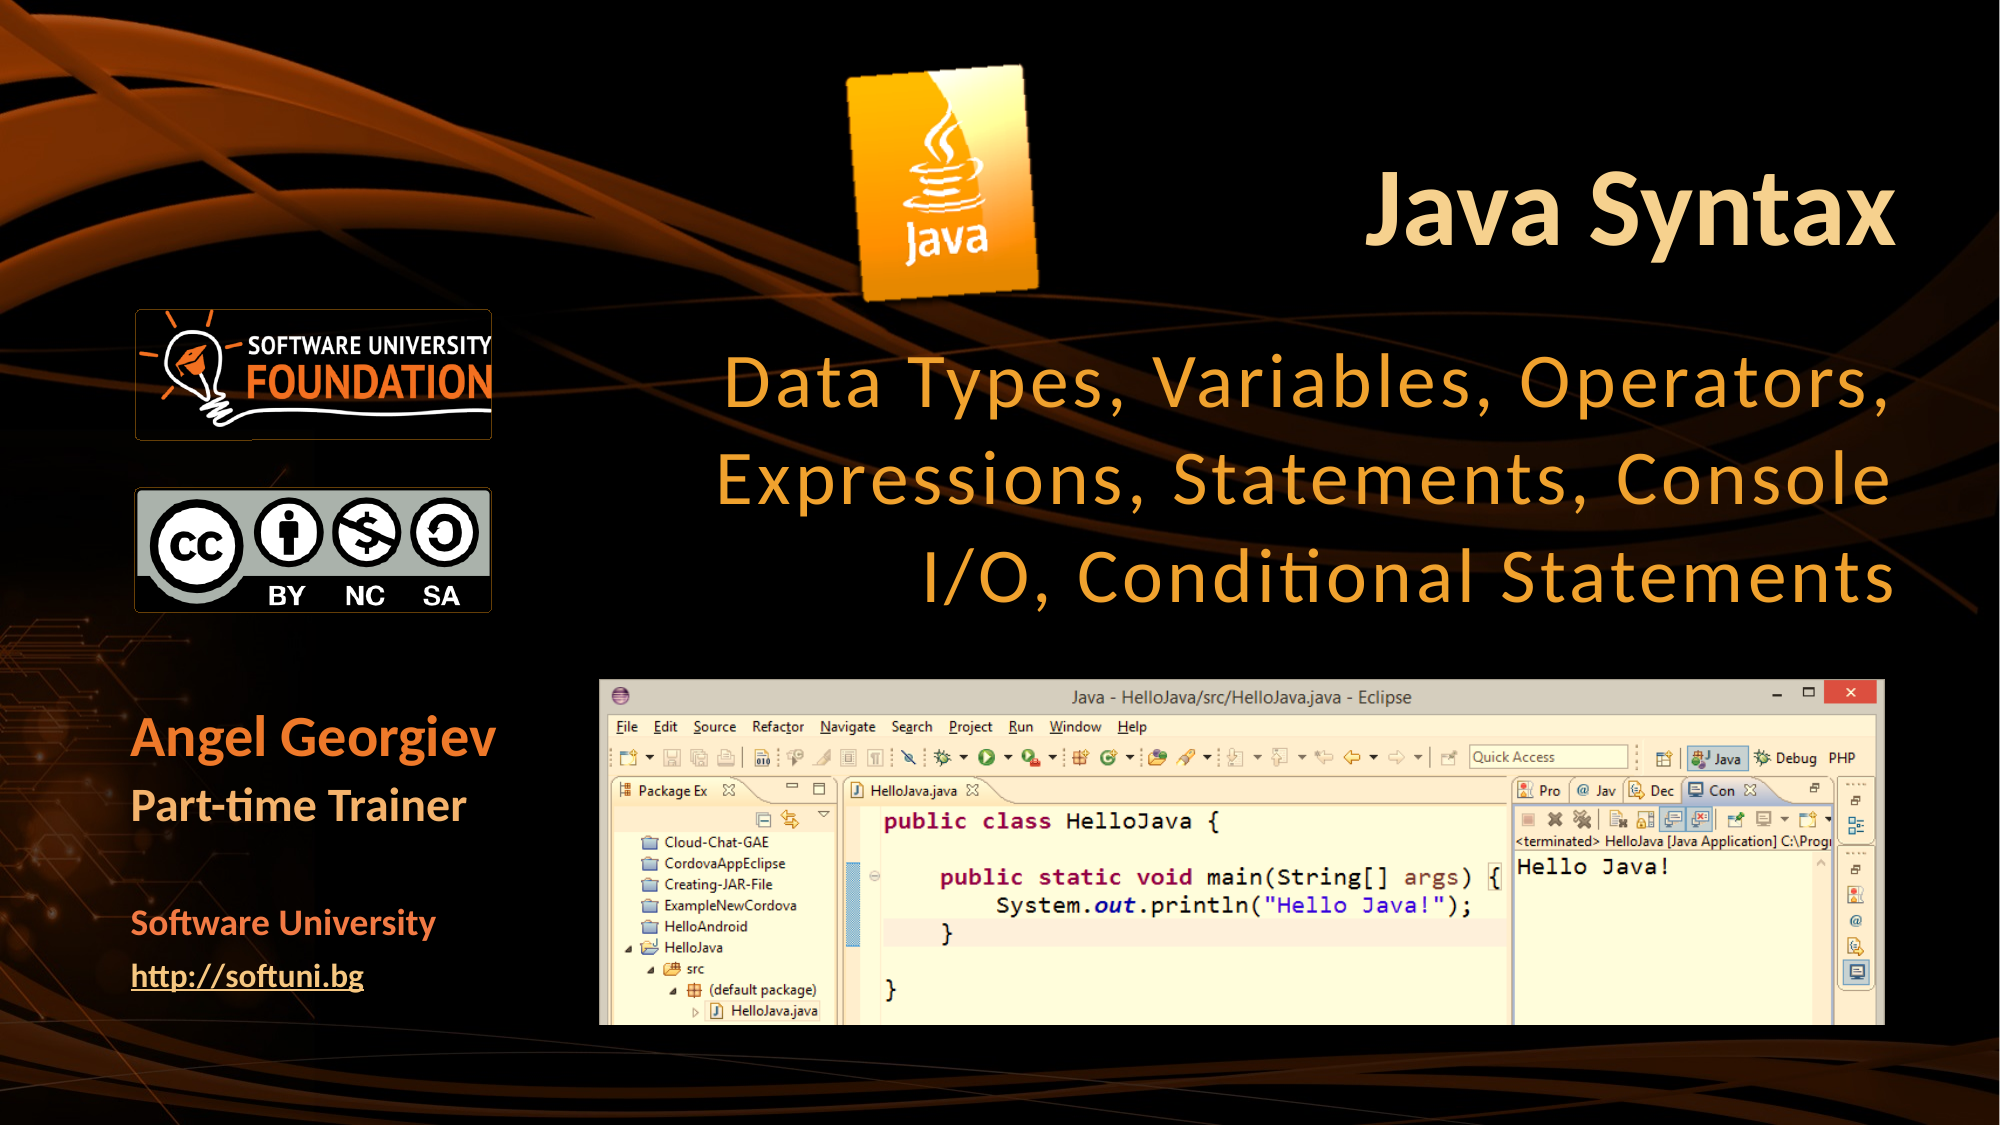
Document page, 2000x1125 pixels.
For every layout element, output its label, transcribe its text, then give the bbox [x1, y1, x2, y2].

subtitle Data Types, Variables, Operators, Expressions, Statements, Console I/O, Conditional Statements [563, 324, 1898, 620]
list Angel Georgiev [124, 616, 513, 774]
title Java Syntax [563, 87, 1898, 324]
list http://softuni.bg [124, 945, 492, 1000]
picture [0, 0, 2000, 1125]
list Part-time Trainer [124, 764, 492, 838]
list Software University [124, 889, 492, 945]
